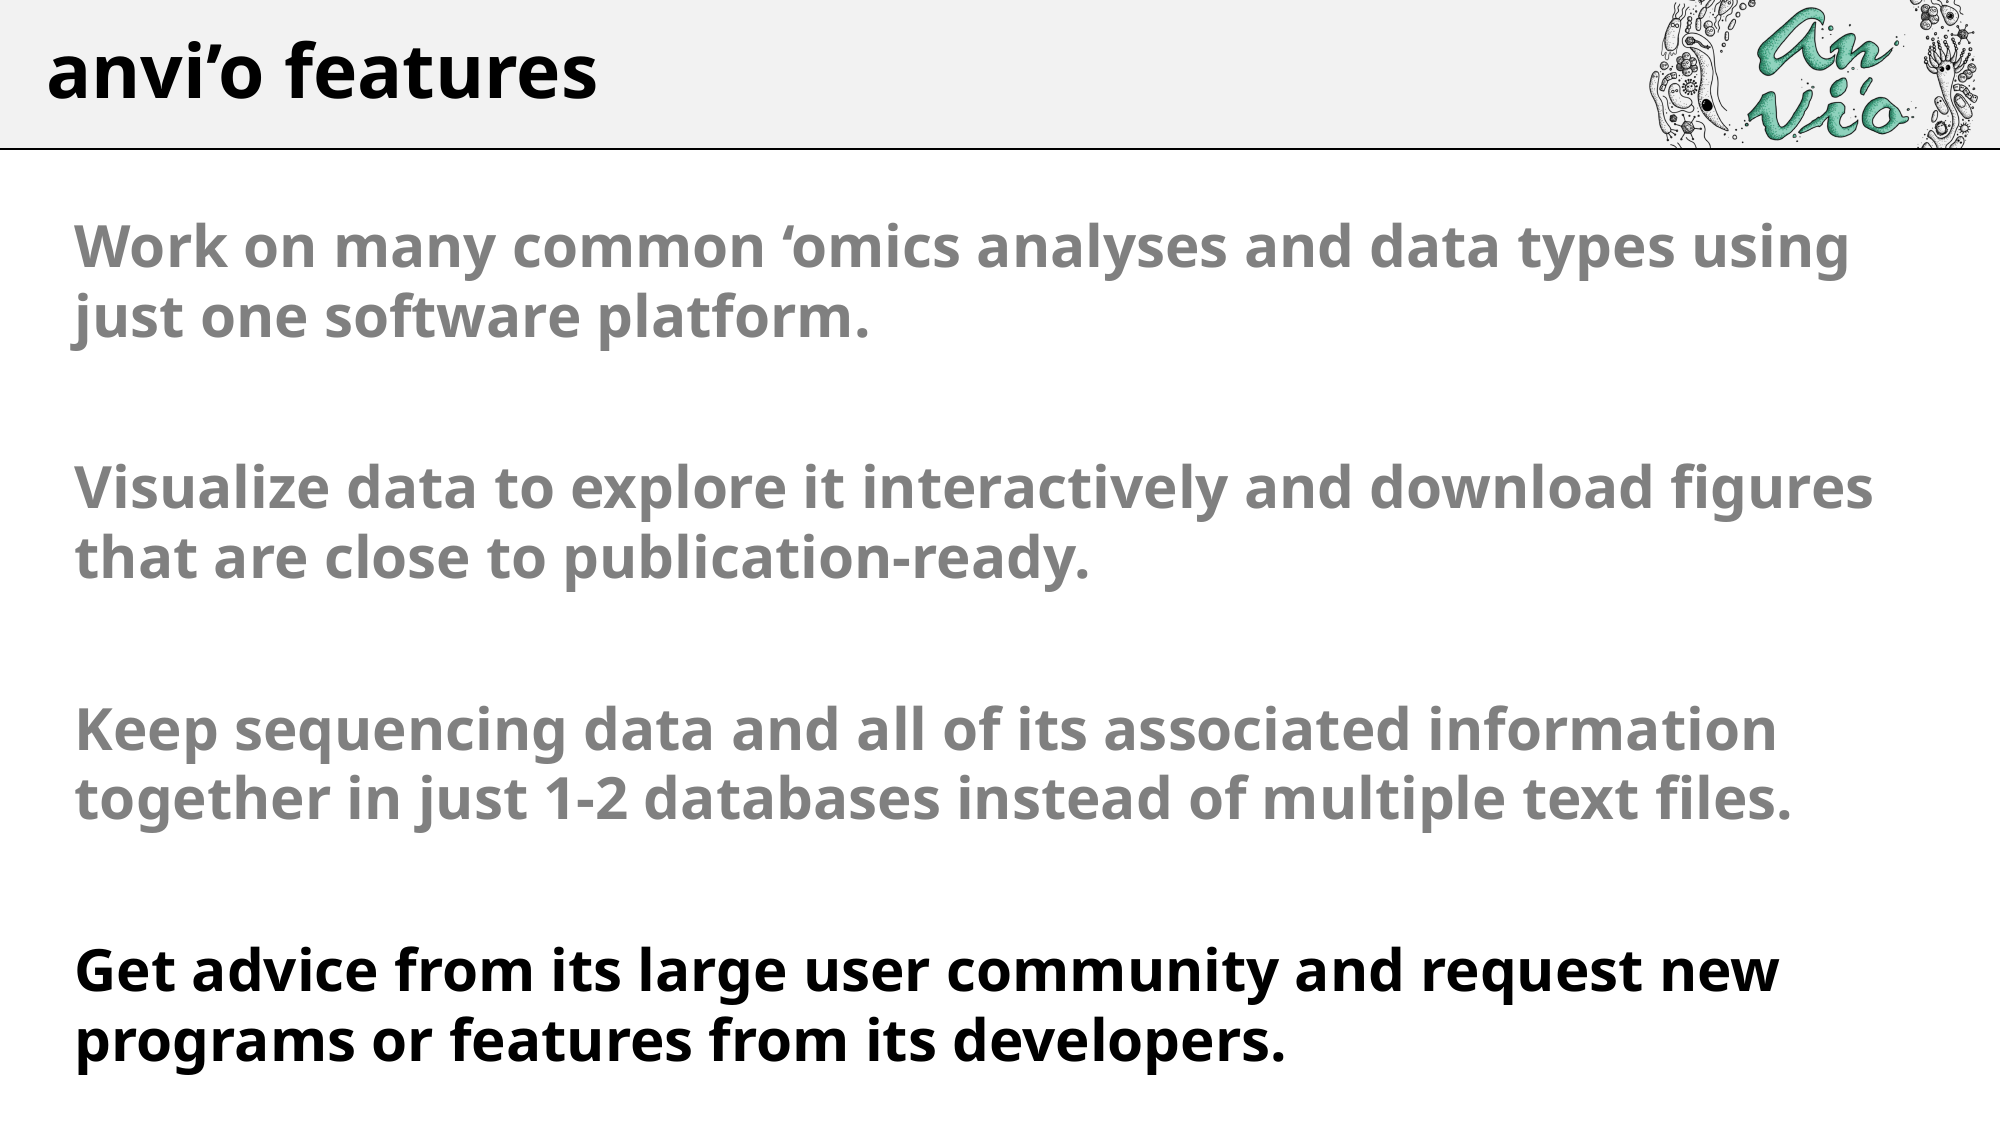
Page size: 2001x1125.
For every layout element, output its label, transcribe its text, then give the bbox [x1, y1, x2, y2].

text_box Get advice from its large user community and request new programs or features from its developers. [60, 925, 1957, 1081]
text_box Work on many common ‘omics analyses and data types using just one software platform. [60, 202, 1957, 357]
text_box Keep sequencing data and all of its associated information together in just 1-2 databases instead of multiple text files. [60, 684, 1957, 839]
text_box Visualize data to explore it interactively and download figures that are close to publication-ready. [60, 443, 1957, 598]
list anvi’o features [31, 0, 2000, 149]
